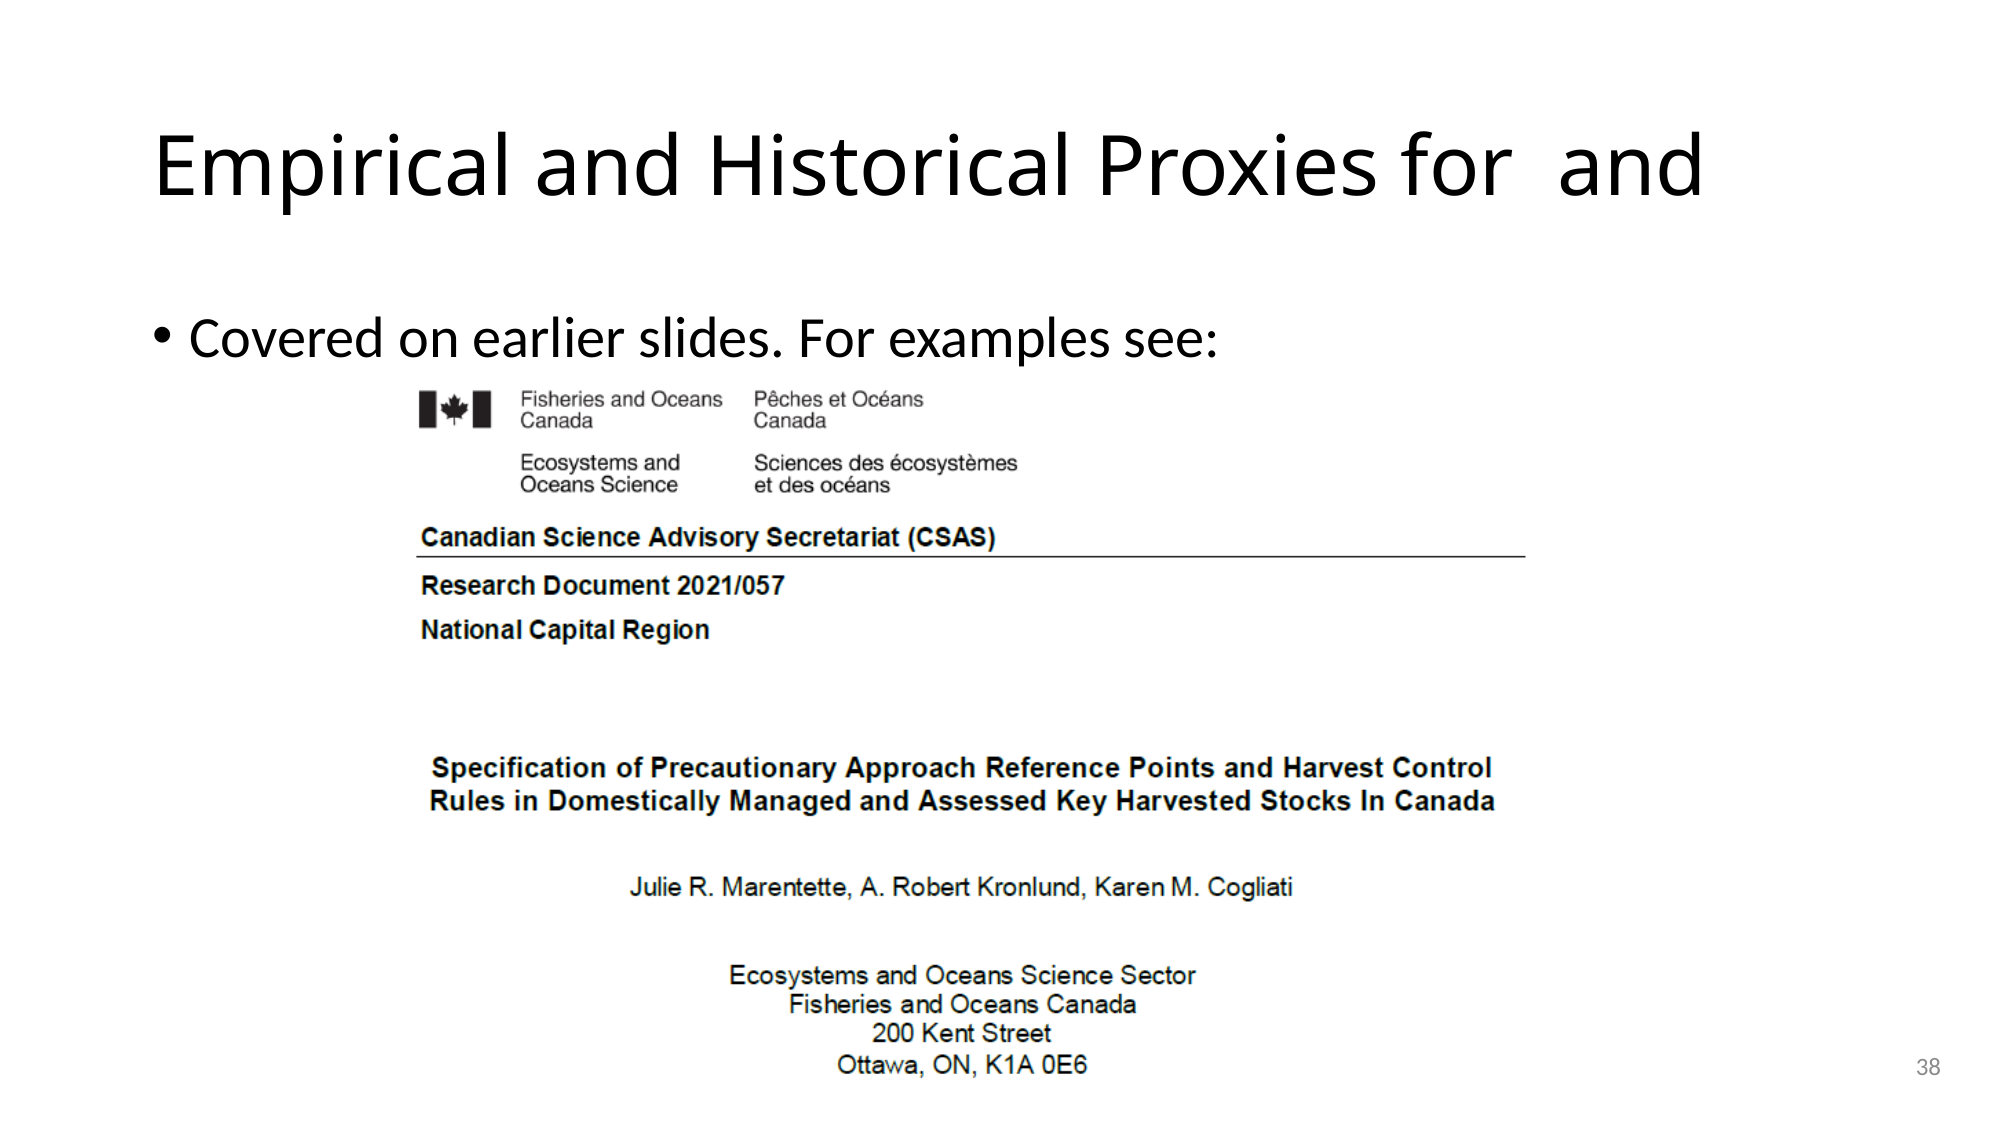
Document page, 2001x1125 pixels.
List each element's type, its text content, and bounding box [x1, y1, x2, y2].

list Covered on earlier slides. For examples see: [137, 299, 1863, 1014]
picture [399, 721, 1538, 1125]
picture [400, 371, 1545, 682]
slide_number 38 [1538, 1035, 1957, 1096]
